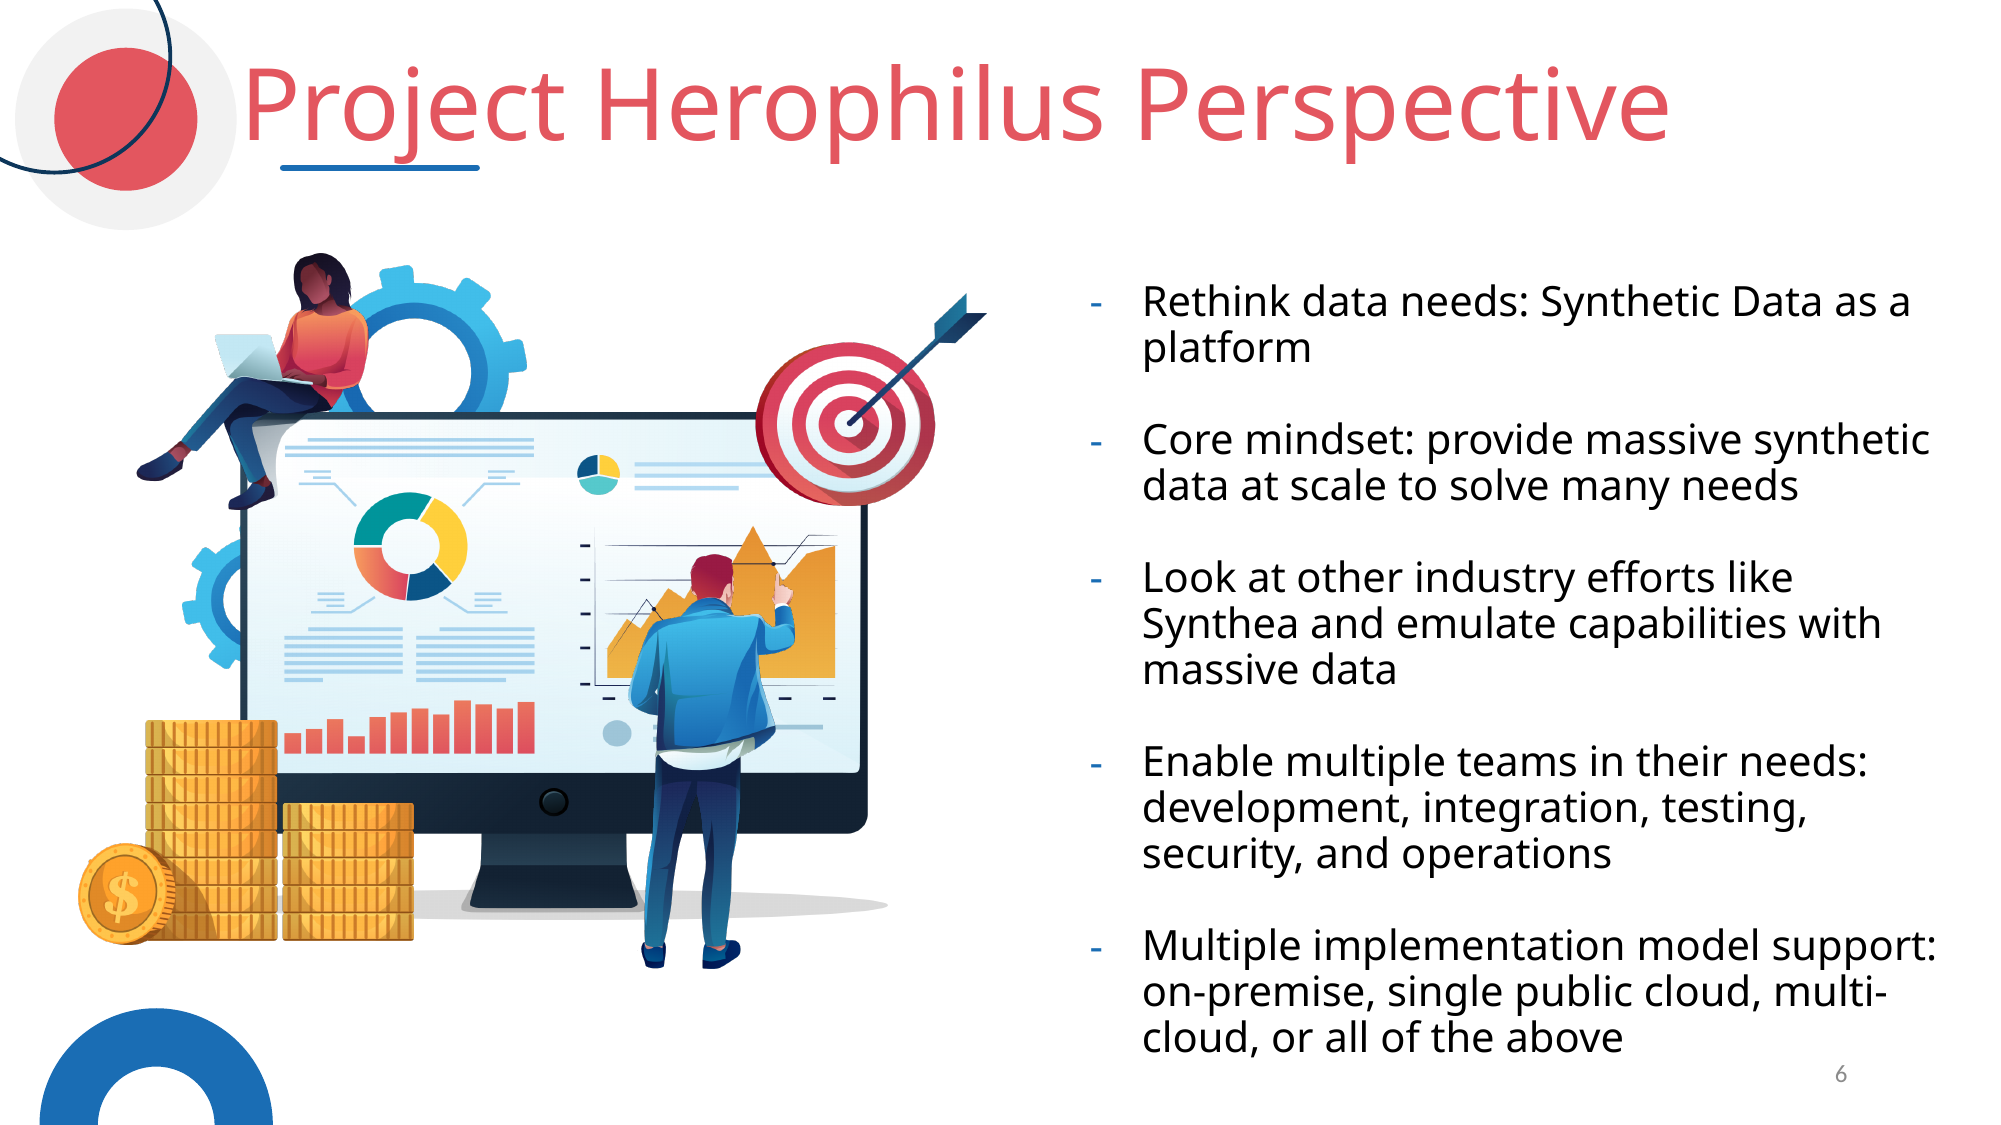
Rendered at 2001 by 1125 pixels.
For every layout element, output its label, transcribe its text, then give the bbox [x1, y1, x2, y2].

text_box Rethink data needs: Synthetic Data as a platform Core mindset: provide massive synthetic data at scale to solve many needs Look at other industry efforts like Synthea and emulate capabilities with massive data Enable multiple teams in their needs: development, integration, testing, security, and operations Multiple implementation model support: on-premise, single public cloud, multi-cloud, or all of the above [1051, 214, 1953, 1077]
text_box [38, 1007, 274, 1125]
slide_number 6 [1412, 1042, 1863, 1103]
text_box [0, 0, 237, 231]
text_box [78, 253, 987, 970]
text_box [248, 33, 1666, 170]
